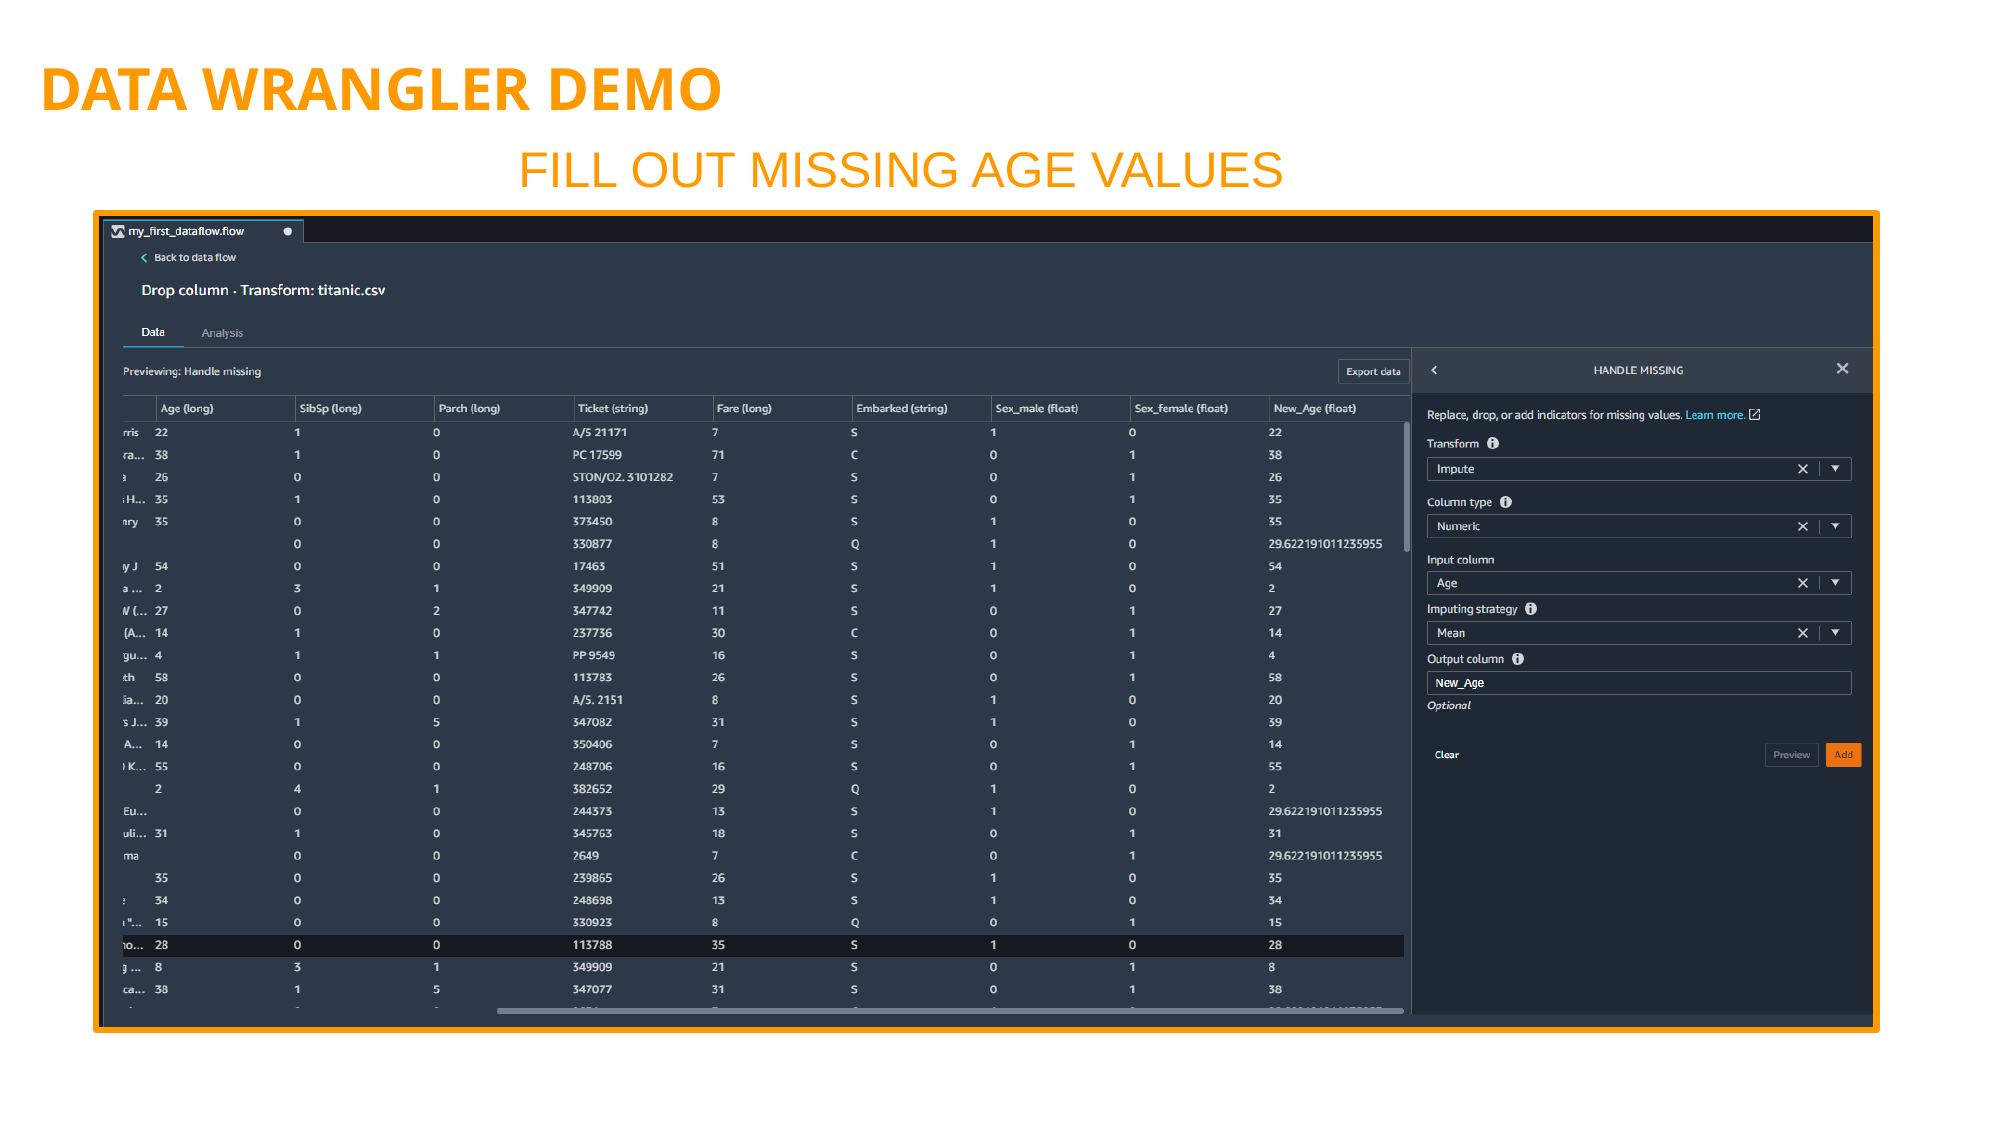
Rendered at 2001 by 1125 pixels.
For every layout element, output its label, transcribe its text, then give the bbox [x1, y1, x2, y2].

text_box FILL OUT MISSING AGE VALUES [374, 130, 1429, 206]
text_box DATA WRANGLER DEMO [24, 44, 1863, 130]
picture [99, 216, 1874, 1028]
